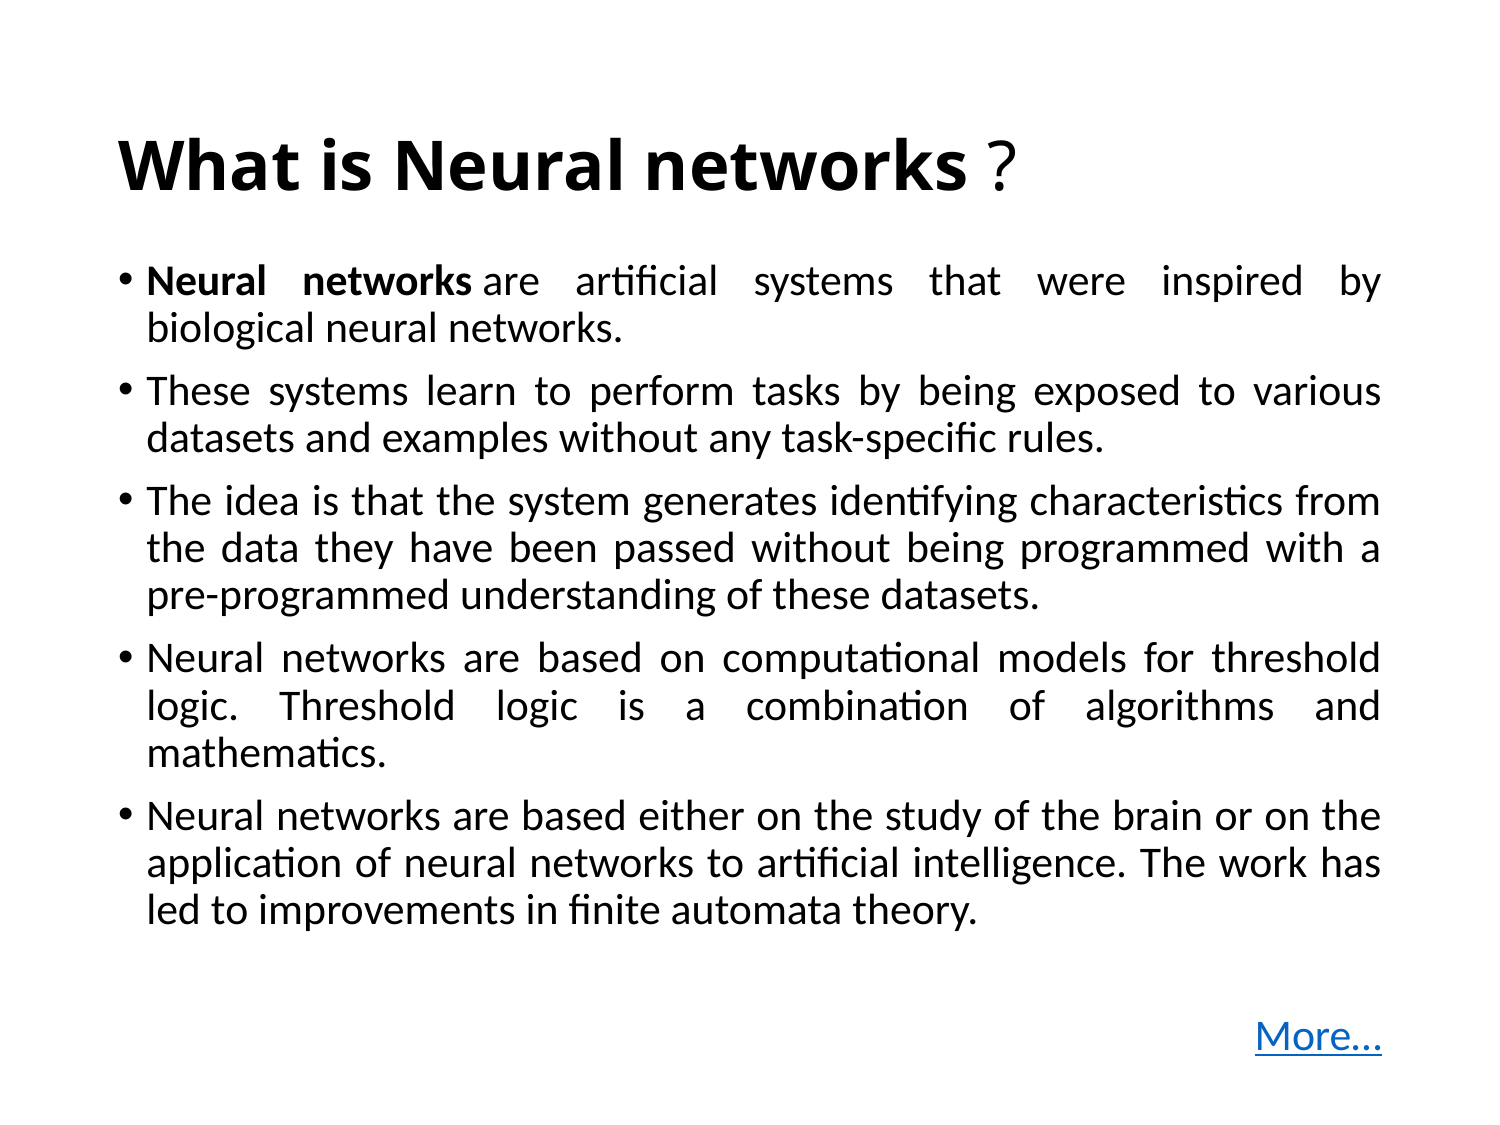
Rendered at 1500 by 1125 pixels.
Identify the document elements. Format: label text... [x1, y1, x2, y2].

title What is Neural networks ? [103, 59, 1397, 249]
list Neural networks are artificial systems that were inspired by biological neural networks. These systems learn to perform tasks by being exposed to various datasets and examples without any task-specific rules. The idea is that the system generates identifying characteristics from the data they have been passed without being programmed with a pre-programmed understanding of these datasets. Neural networks are based on computational models for threshold logic. Threshold logic is a combination of algorithms and mathematics. Neural networks are based either on the study of the brain or on the application of neural networks to artificial intelligence. The work has led to improvements in finite automata theory. More… [103, 249, 1397, 1125]
